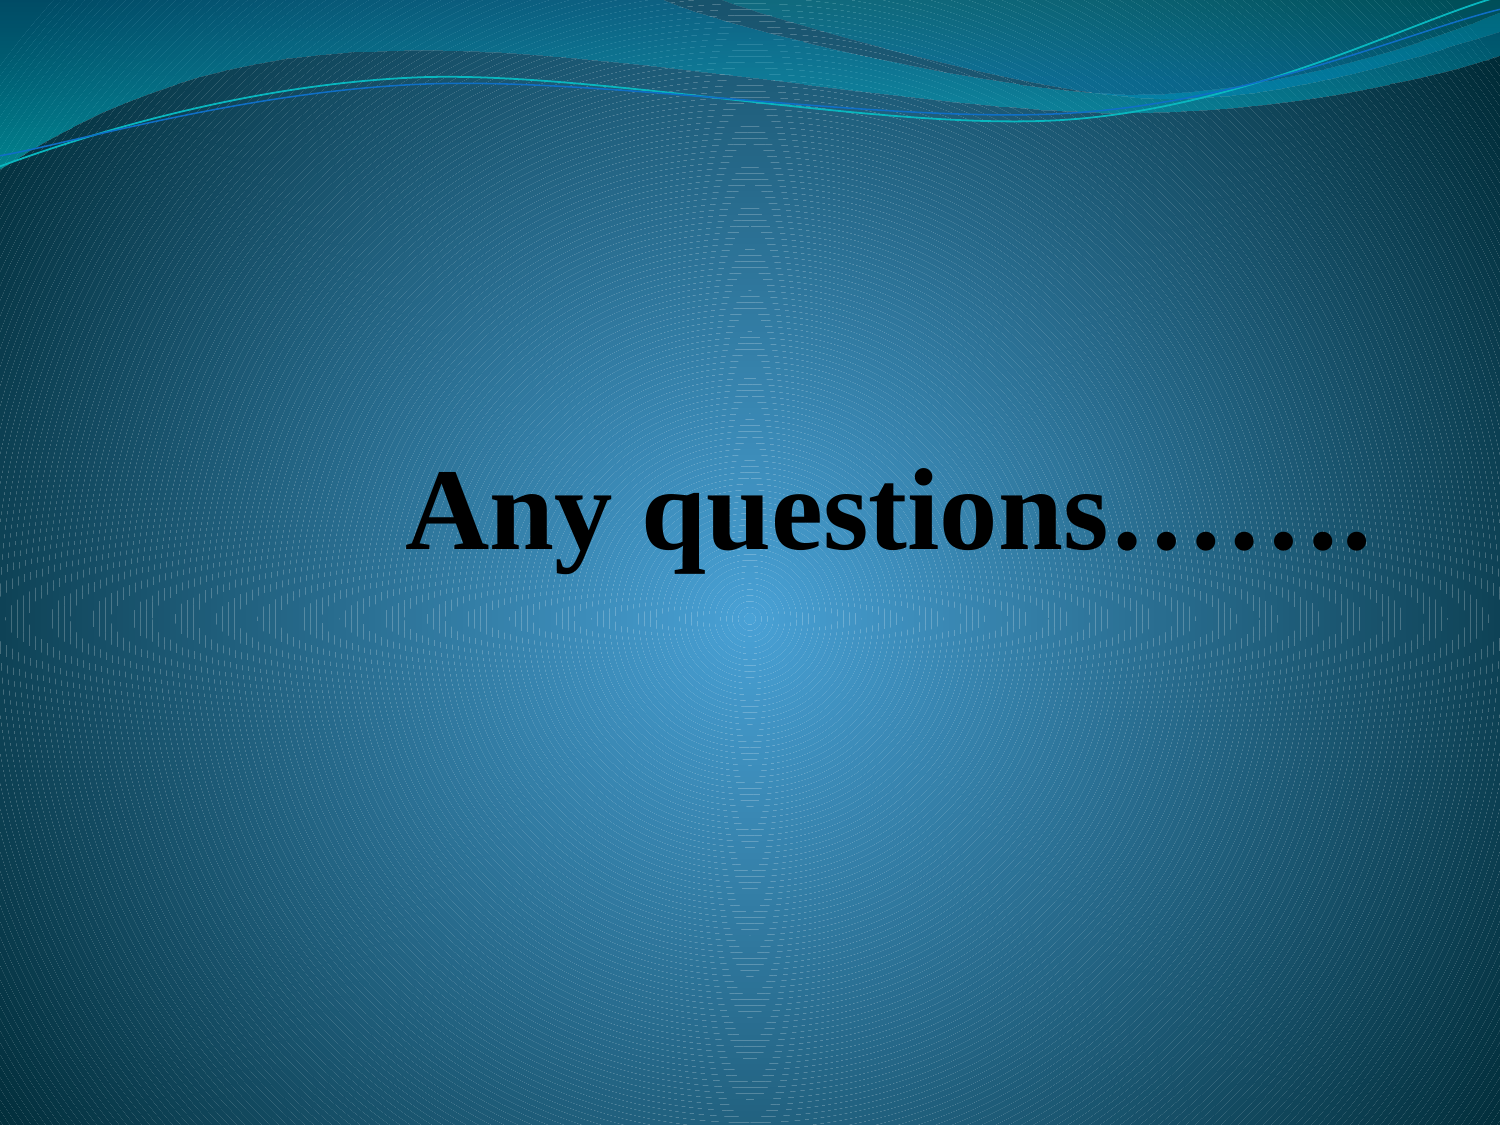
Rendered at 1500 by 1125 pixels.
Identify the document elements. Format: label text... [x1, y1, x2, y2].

title Any questions……. [87, 412, 1376, 713]
